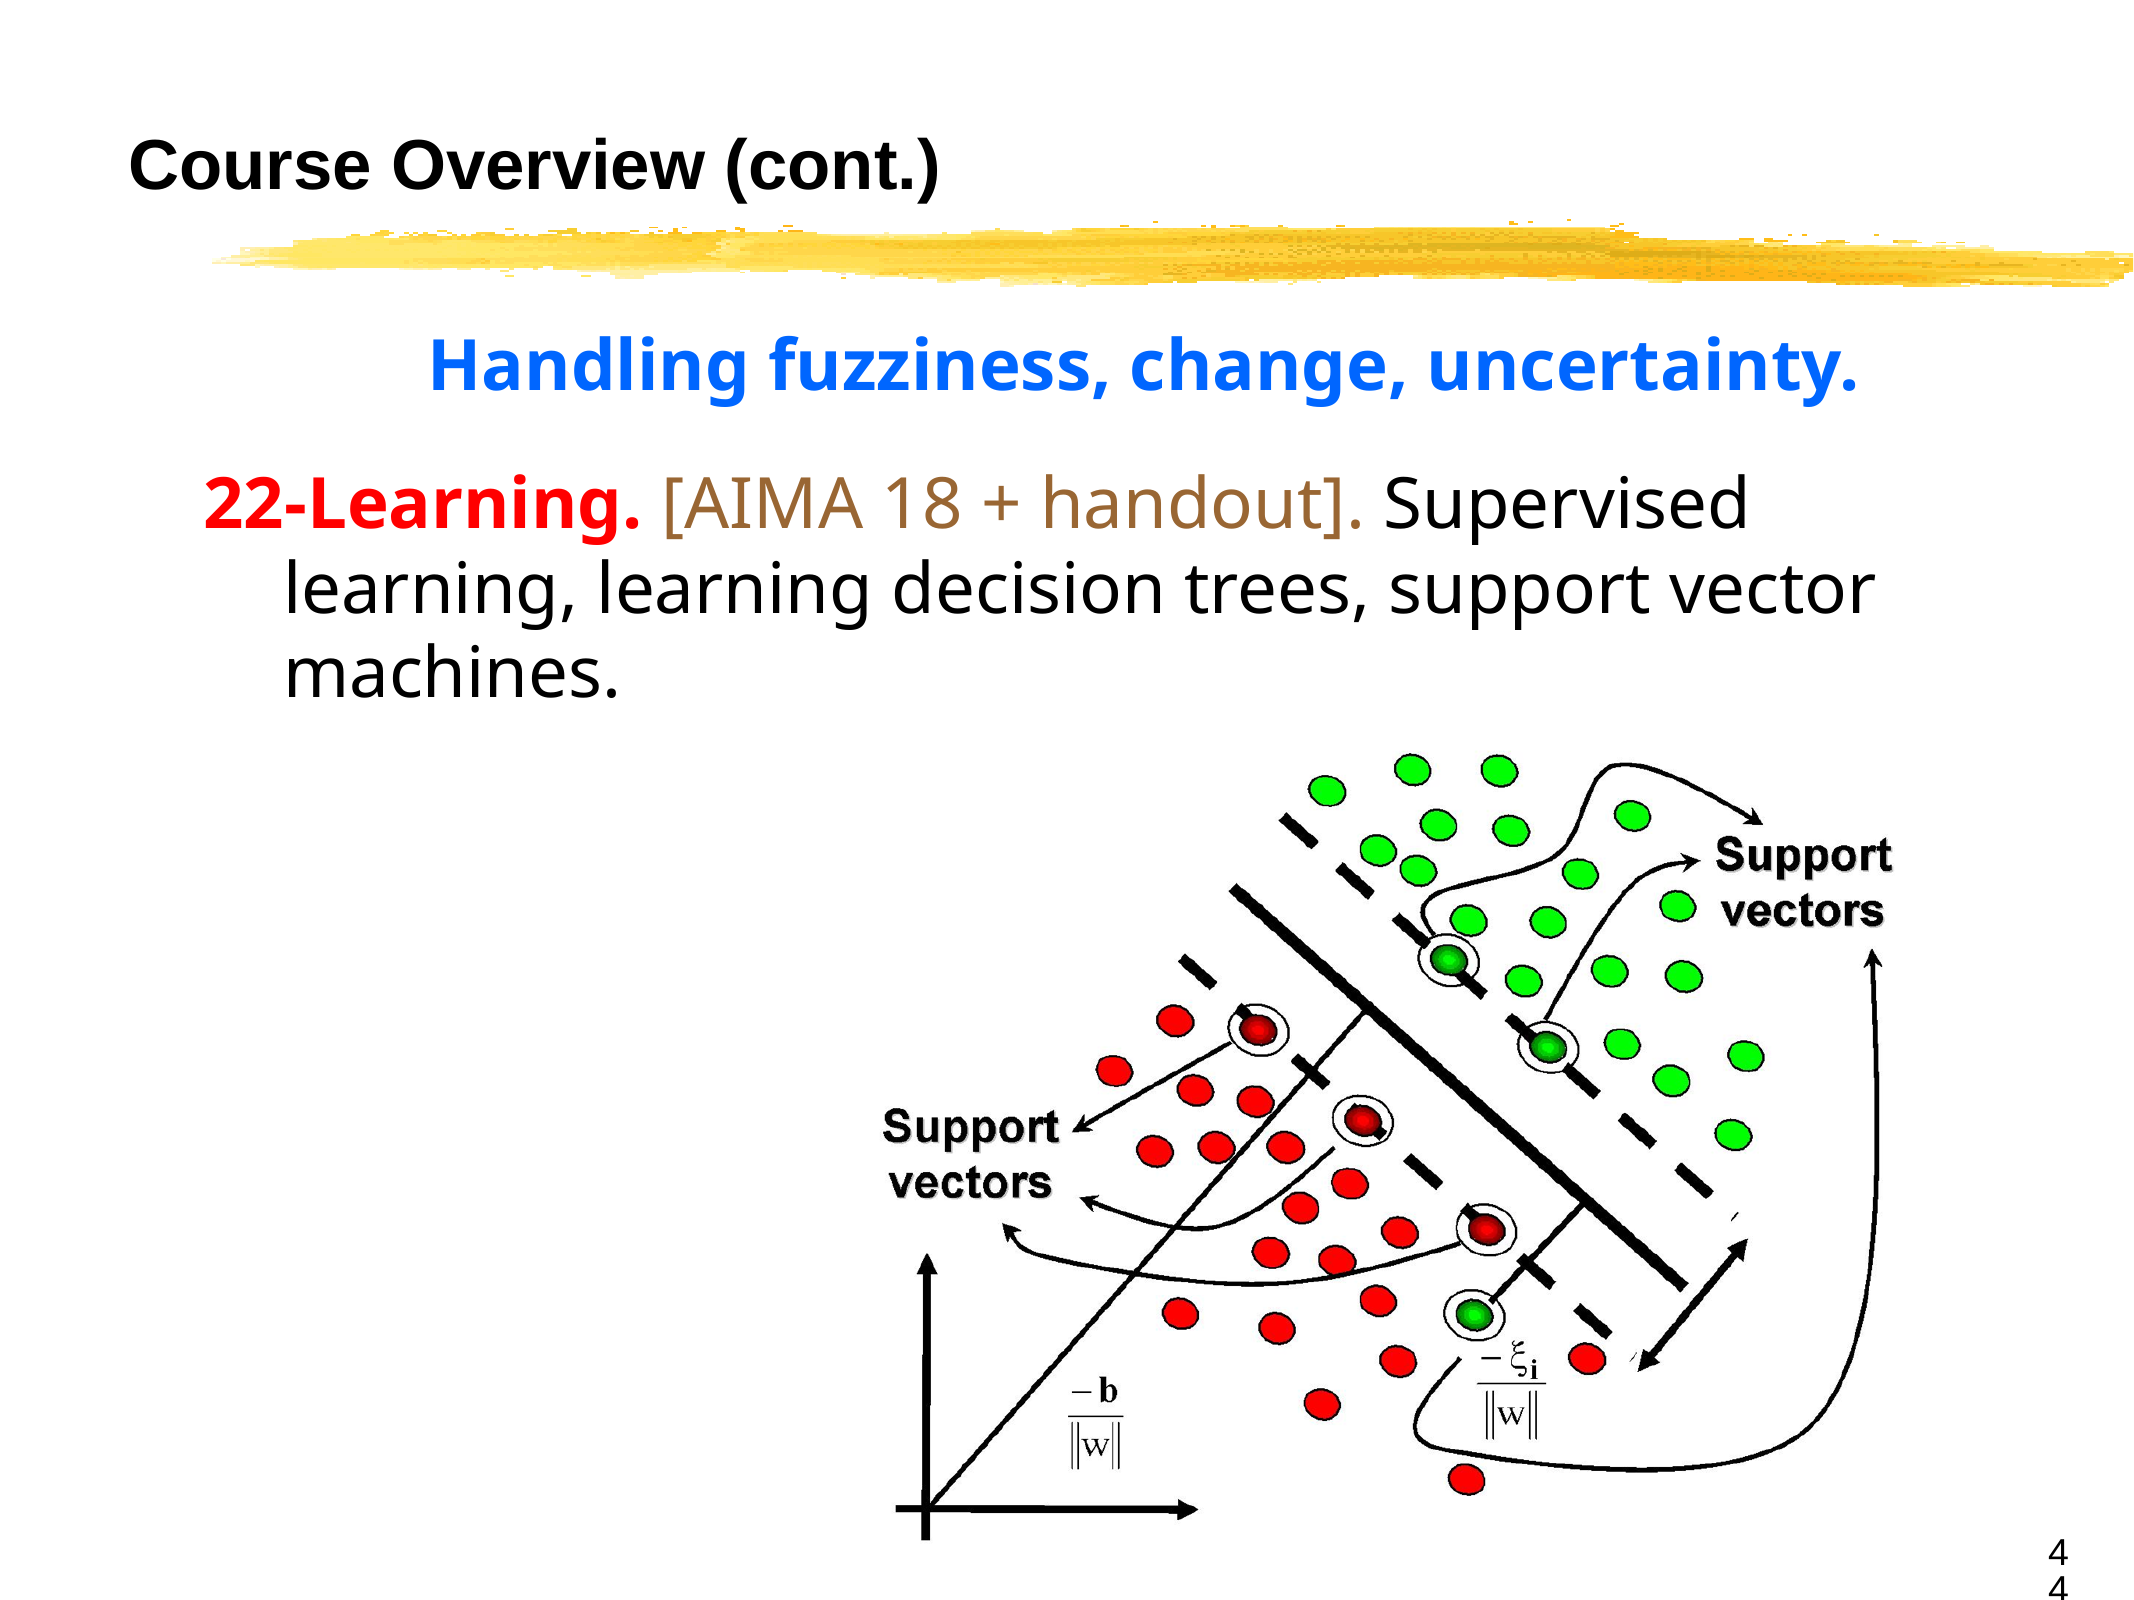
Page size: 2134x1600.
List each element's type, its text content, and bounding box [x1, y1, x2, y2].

text_box Handling fuzziness, change, uncertainty. [379, 314, 1900, 413]
picture [212, 212, 2134, 303]
slide_number 44 [2032, 1521, 2094, 1581]
picture [878, 749, 1896, 1548]
title Course Overview (cont.) [109, 0, 2014, 213]
text_box 22-Learning. [AIMA 18 + handout]. Supervised learning, learning decision trees, support vector machines. [179, 449, 2067, 805]
